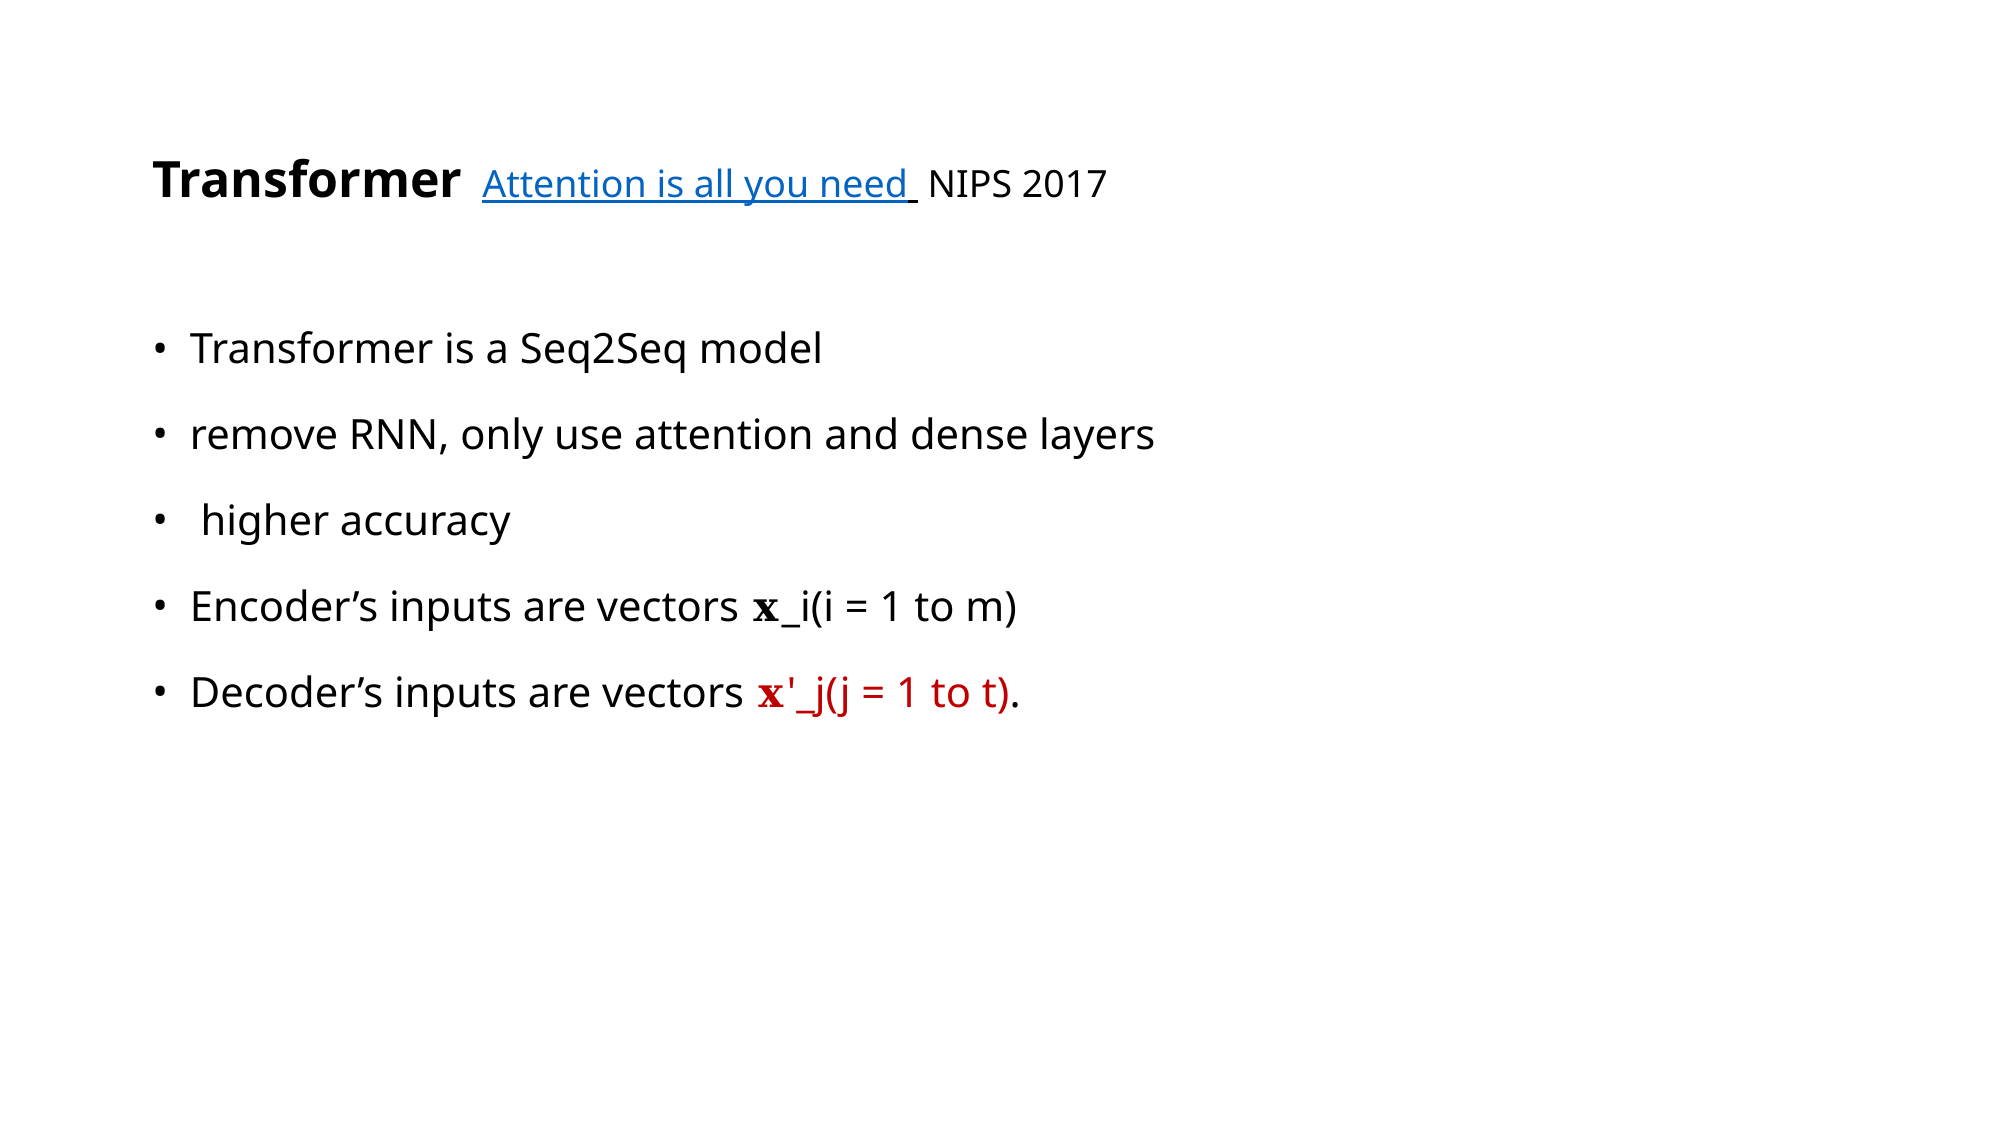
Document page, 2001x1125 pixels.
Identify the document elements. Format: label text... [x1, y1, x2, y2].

list Transformer is a Seq2Seq model remove RNN, only use attention and dense layers higher accuracy Encoder’s inputs are vectors 𝐱_i(i = 1 to m) Decoder’s inputs are vectors 𝐱'_j(j = 1 to t). [137, 299, 1863, 1014]
title Transformer Attention is all you need NIPS 2017 [137, 59, 1863, 278]
